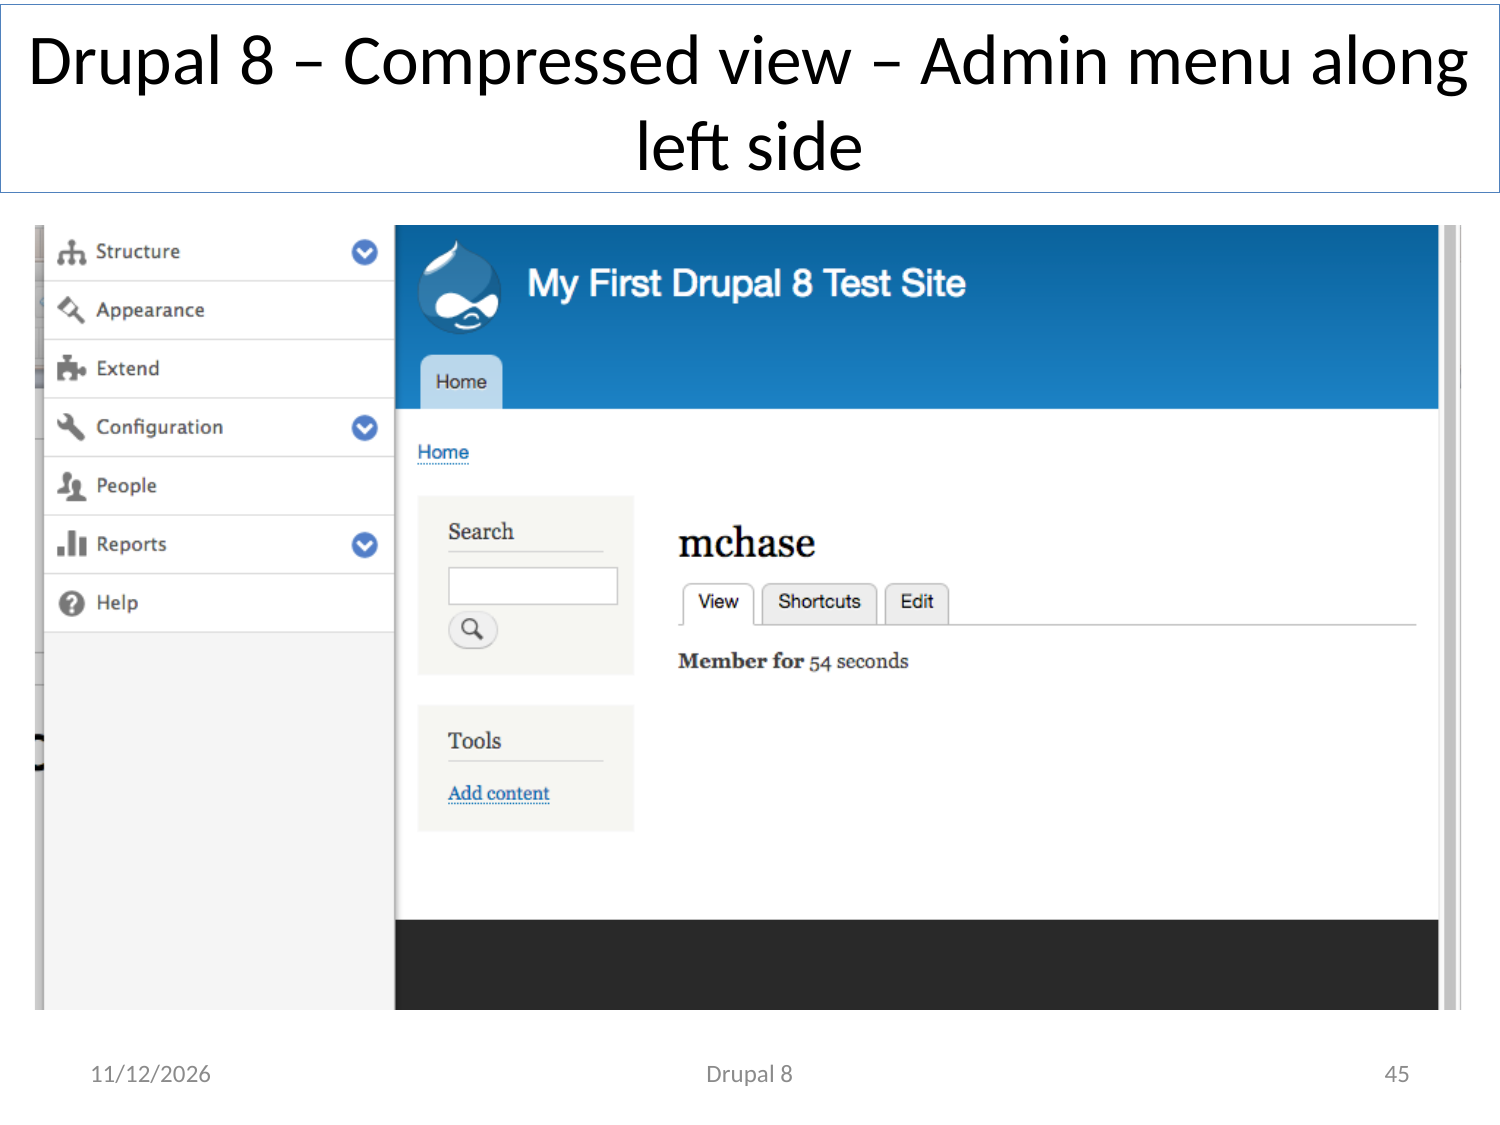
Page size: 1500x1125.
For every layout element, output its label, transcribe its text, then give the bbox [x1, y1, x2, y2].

footer Drupal 8 [512, 1042, 988, 1103]
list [34, 224, 1462, 1010]
slide_number 45 [1074, 1042, 1425, 1103]
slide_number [75, 1042, 425, 1103]
title Drupal 8 – Compressed view – Admin menu along left side [0, 4, 1500, 193]
